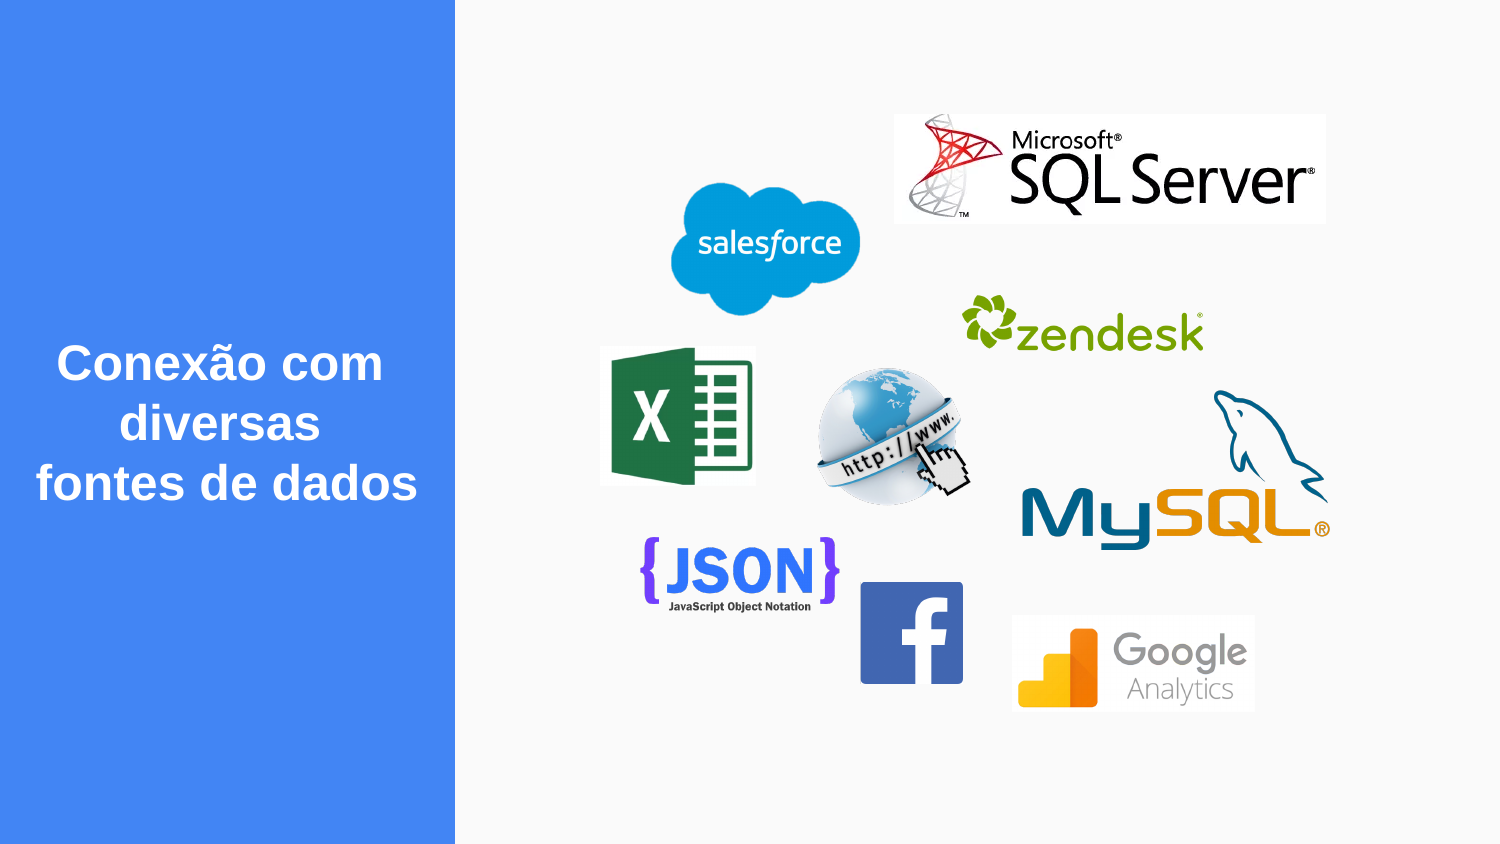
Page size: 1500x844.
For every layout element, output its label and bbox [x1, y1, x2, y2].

picture [633, 530, 847, 616]
picture [810, 254, 1330, 550]
picture [0, 0, 455, 844]
picture [599, 345, 756, 487]
picture [860, 582, 963, 685]
picture [667, 180, 861, 317]
picture [894, 114, 1326, 224]
picture [1012, 614, 1256, 713]
